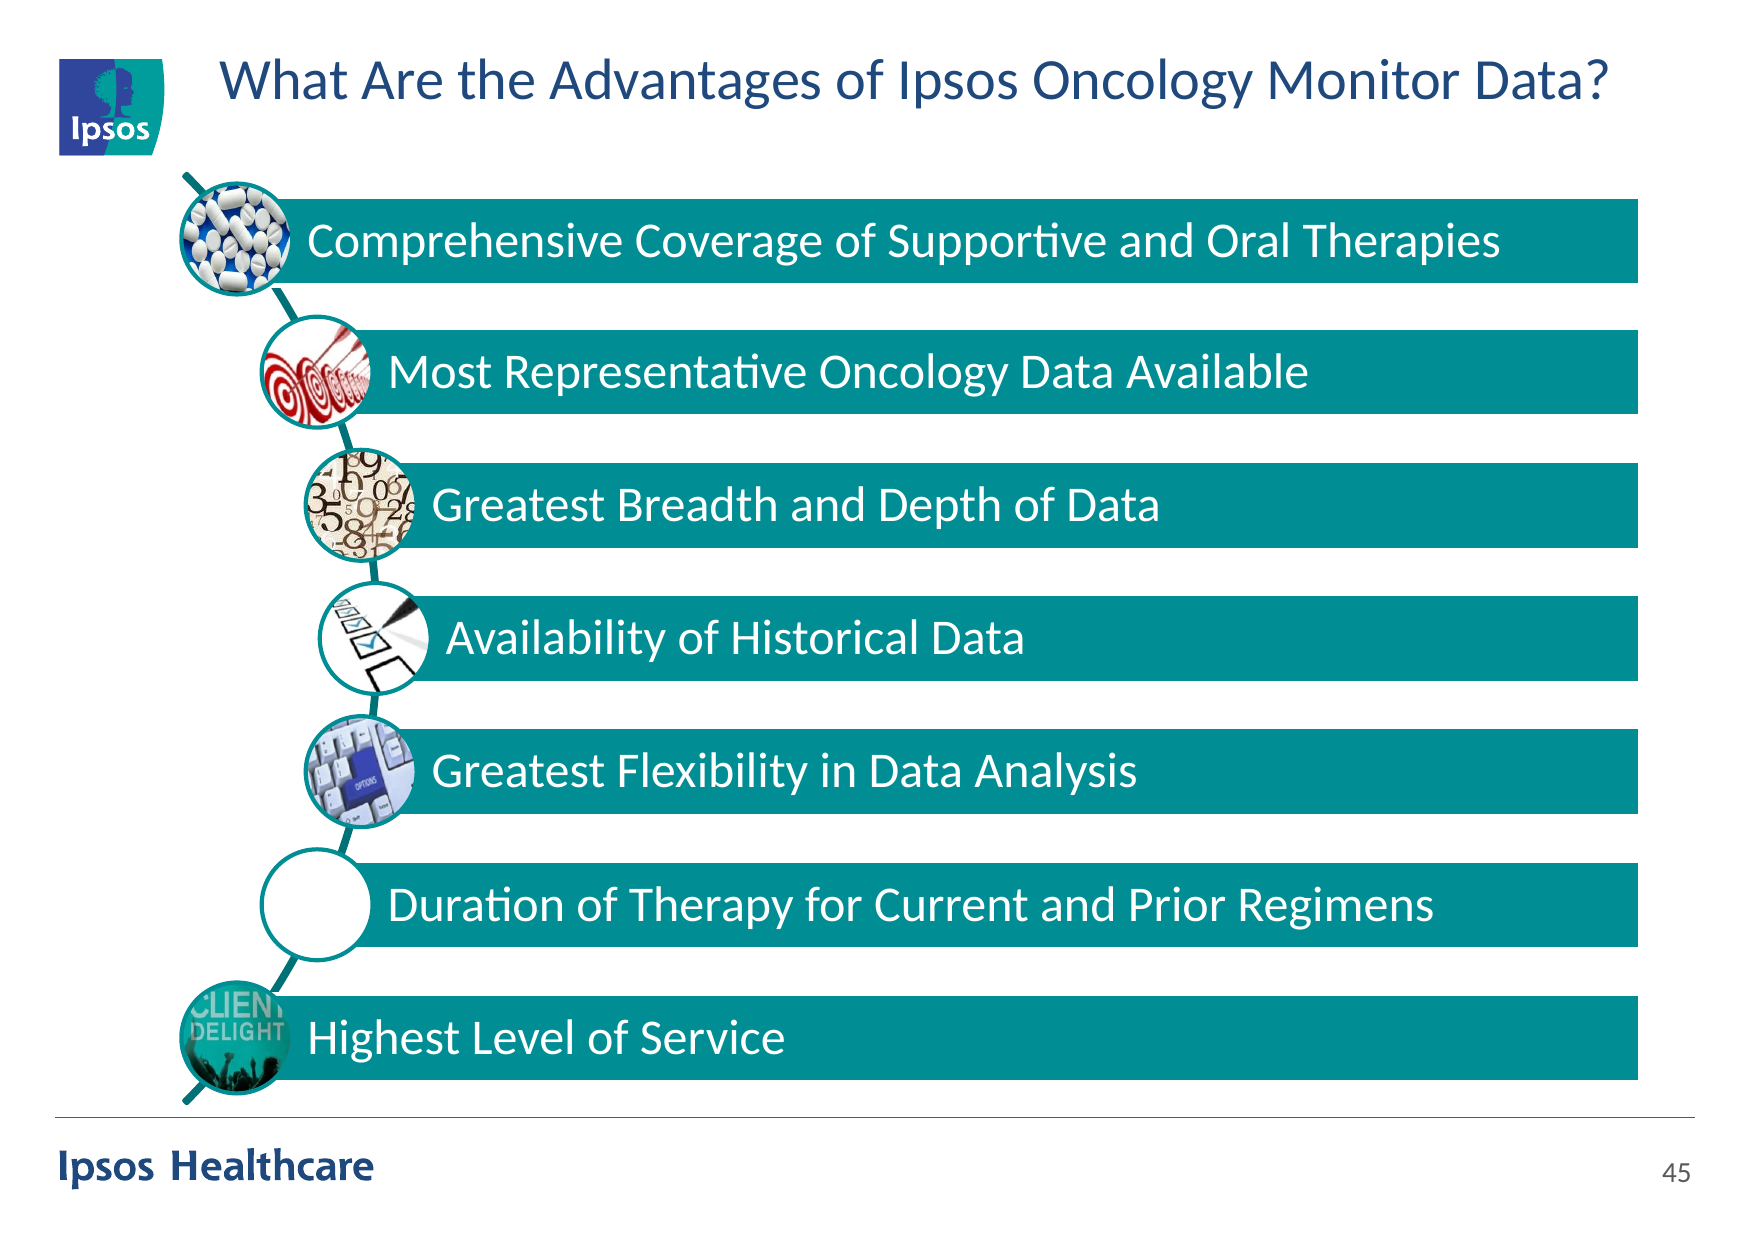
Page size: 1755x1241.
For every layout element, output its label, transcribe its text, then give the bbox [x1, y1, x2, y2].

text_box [168, 150, 1654, 1127]
slide_number 45 [1520, 1153, 1692, 1189]
title What Are the Advantages of Ipsos Oncology Monitor Data? [219, 54, 1694, 113]
